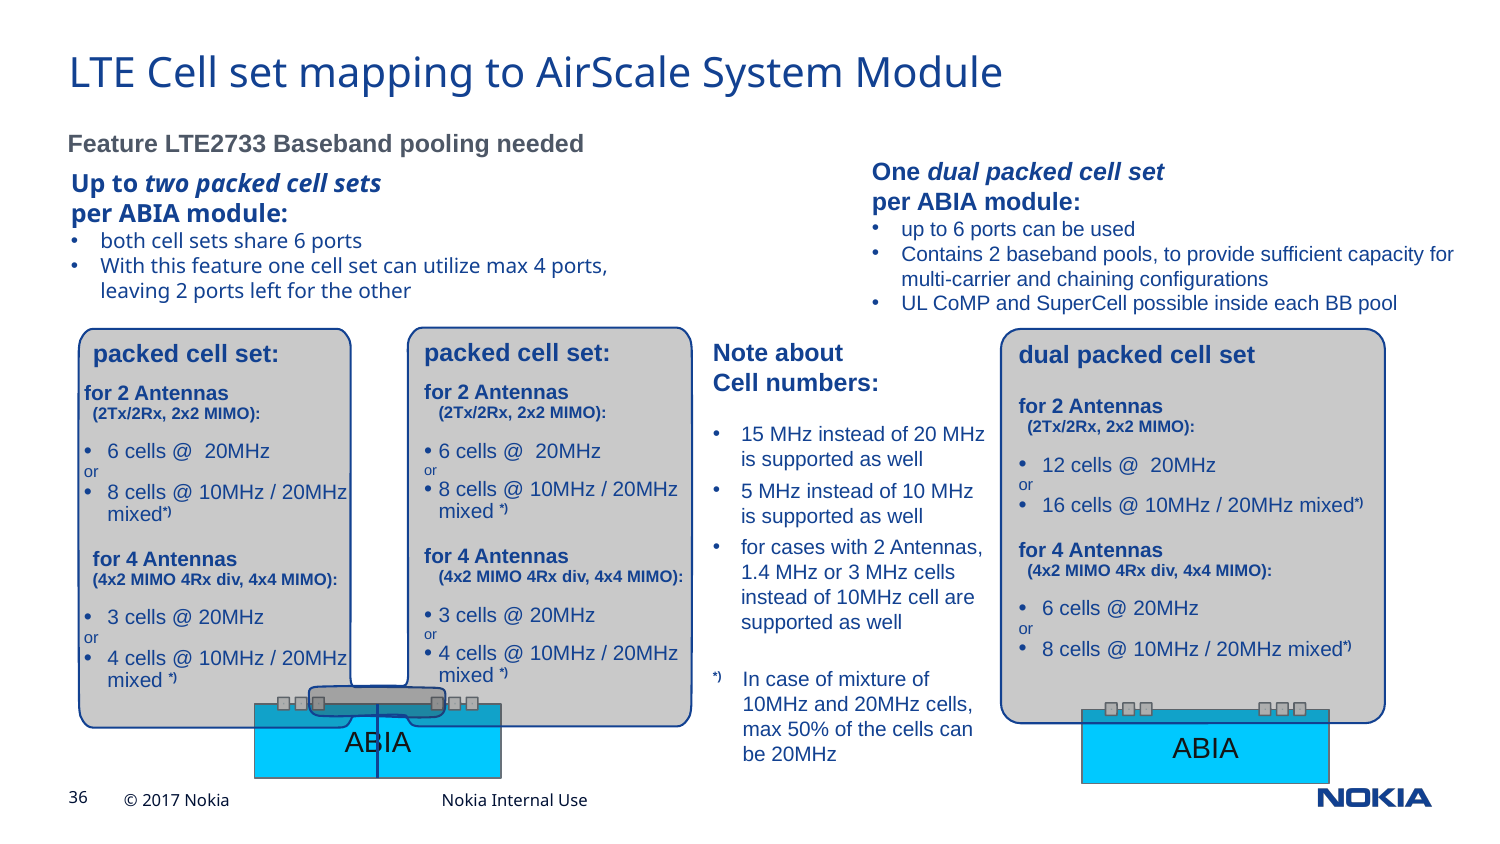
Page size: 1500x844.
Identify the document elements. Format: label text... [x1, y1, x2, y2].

text_box packed cell set: for 2 Antennas (2Tx/2Rx, 2x2 MIMO): 6 cells @ 20MHz or 8 cells @ 10MHz / 20MHz mixed *) for 4 Antennas (4x2 MIMO 4Rx div, 4x4 MIMO): 3 cells @ 20MHz or 4 cells @ 10MHz / 20MHz mixed *) [308, 327, 693, 727]
text_box Feature LTE2733 Baseband pooling needed [55, 115, 825, 170]
list LTE Cell set mapping to AirScale System Module [68, 46, 1432, 97]
picture [1292, 762, 1458, 833]
text_box One dual packed cell set per ABIA module: up to 6 ports can be used Contains 2 baseband pools, to provide sufficient capacity for multi-carrier and chaining configurations UL CoMP and SuperCell possible inside each BB pool [857, 147, 1480, 323]
text_box packed cell set: for 2 Antennas (2Tx/2Rx, 2x2 MIMO): 6 cells @ 20MHz or 8 cells @ 10MHz / 20MHz mixed*) for 4 Antennas (4x2 MIMO 4Rx div, 4x4 MIMO): 3 cells @ 20MHz or 4 cells @ 10MHz / 20MHz mixed *) [78, 328, 353, 728]
footer Nokia Internal Use [441, 790, 866, 811]
text_box Note about Cell numbers: 15 MHz instead of 20 MHz is supported as well 5 MHz instead of 10 MHz is supported as well for cases with 2 Antennas, 1.4 MHz or 3 MHz cells instead of 10MHz cell are supported as well *) In case of mixture of 10MHz and 20MHz cells, max 50% of the cells can be 20MHz [698, 328, 1001, 784]
text_box Up to two packed cell sets per ABIA module: both cell sets share 6 ports With this feature one cell set can utilize max 4 ports, leaving 2 ports left for the other [55, 170, 679, 311]
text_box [254, 697, 502, 779]
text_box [1081, 702, 1330, 784]
text_box dual packed cell set for 2 Antennas (2Tx/2Rx, 2x2 MIMO): 12 cells @ 20MHz or 16 cells @ 10MHz / 20MHz mixed*) for 4 Antennas (4x2 MIMO 4Rx div, 4x4 MIMO): 6 cells @ 20MHz or 8 cells @ 10MHz / 20MHz mixed*) [1001, 328, 1385, 724]
